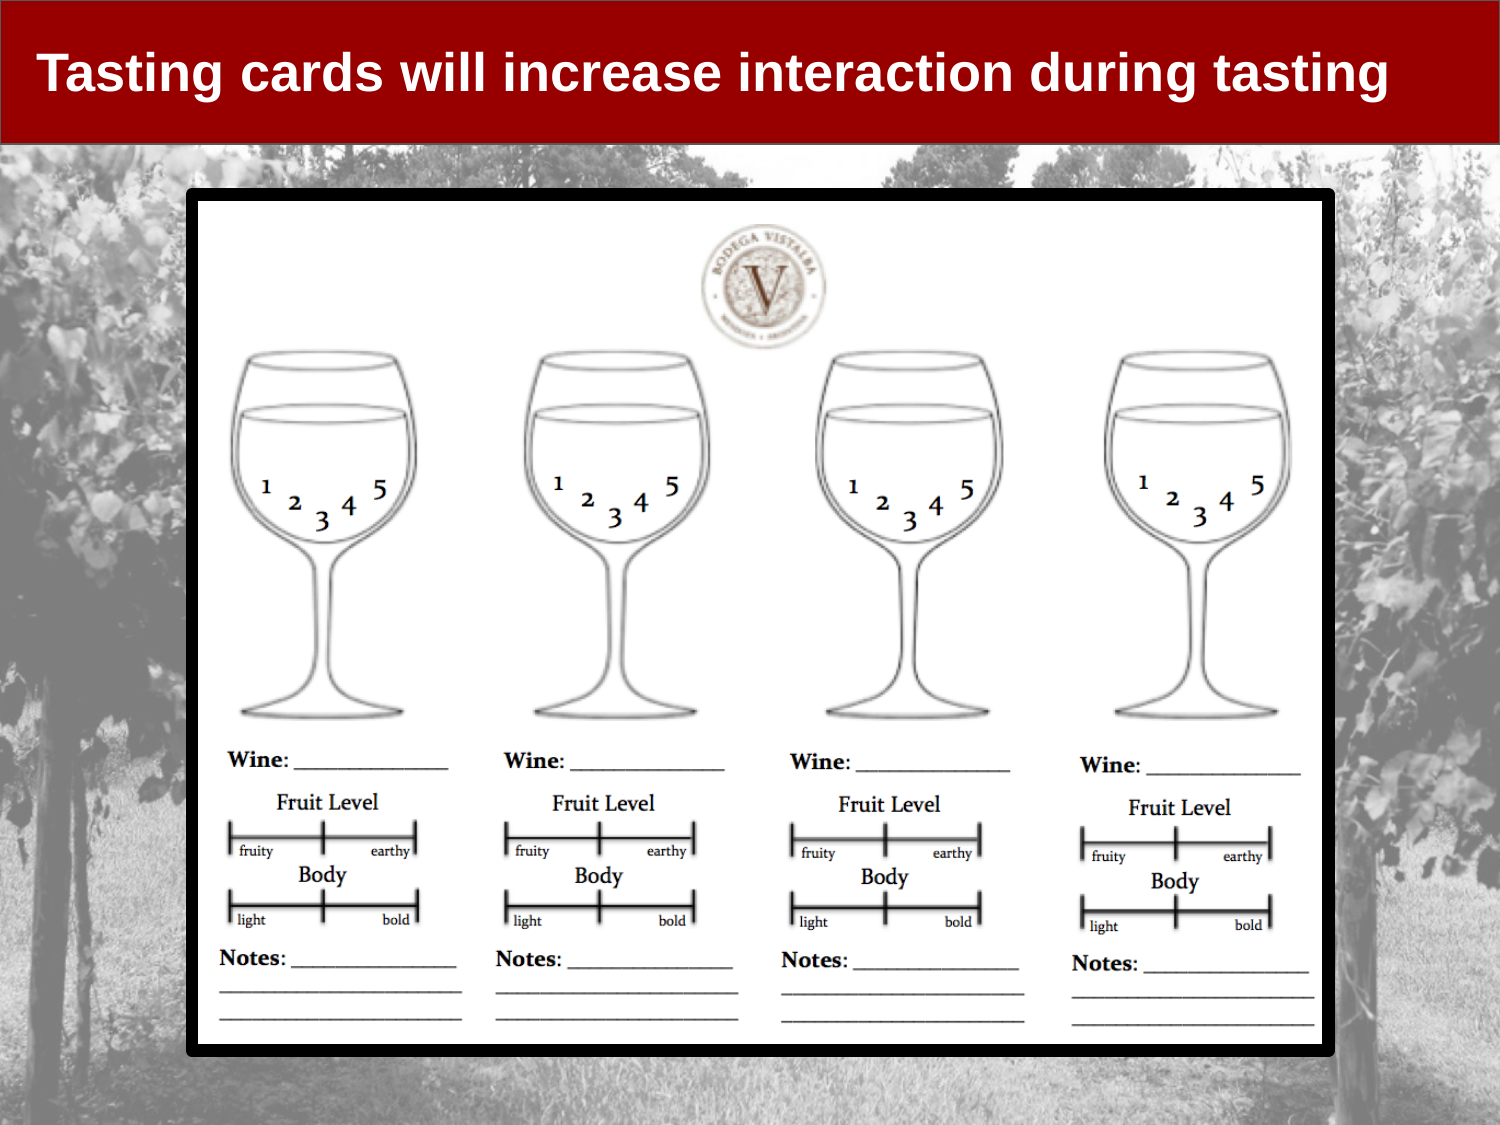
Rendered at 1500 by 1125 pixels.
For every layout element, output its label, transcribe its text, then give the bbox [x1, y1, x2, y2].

text_box [0, 0, 1500, 102]
picture [0, 102, 1500, 1125]
text_box Tasting cards will increase interaction during tasting [21, 22, 1500, 102]
